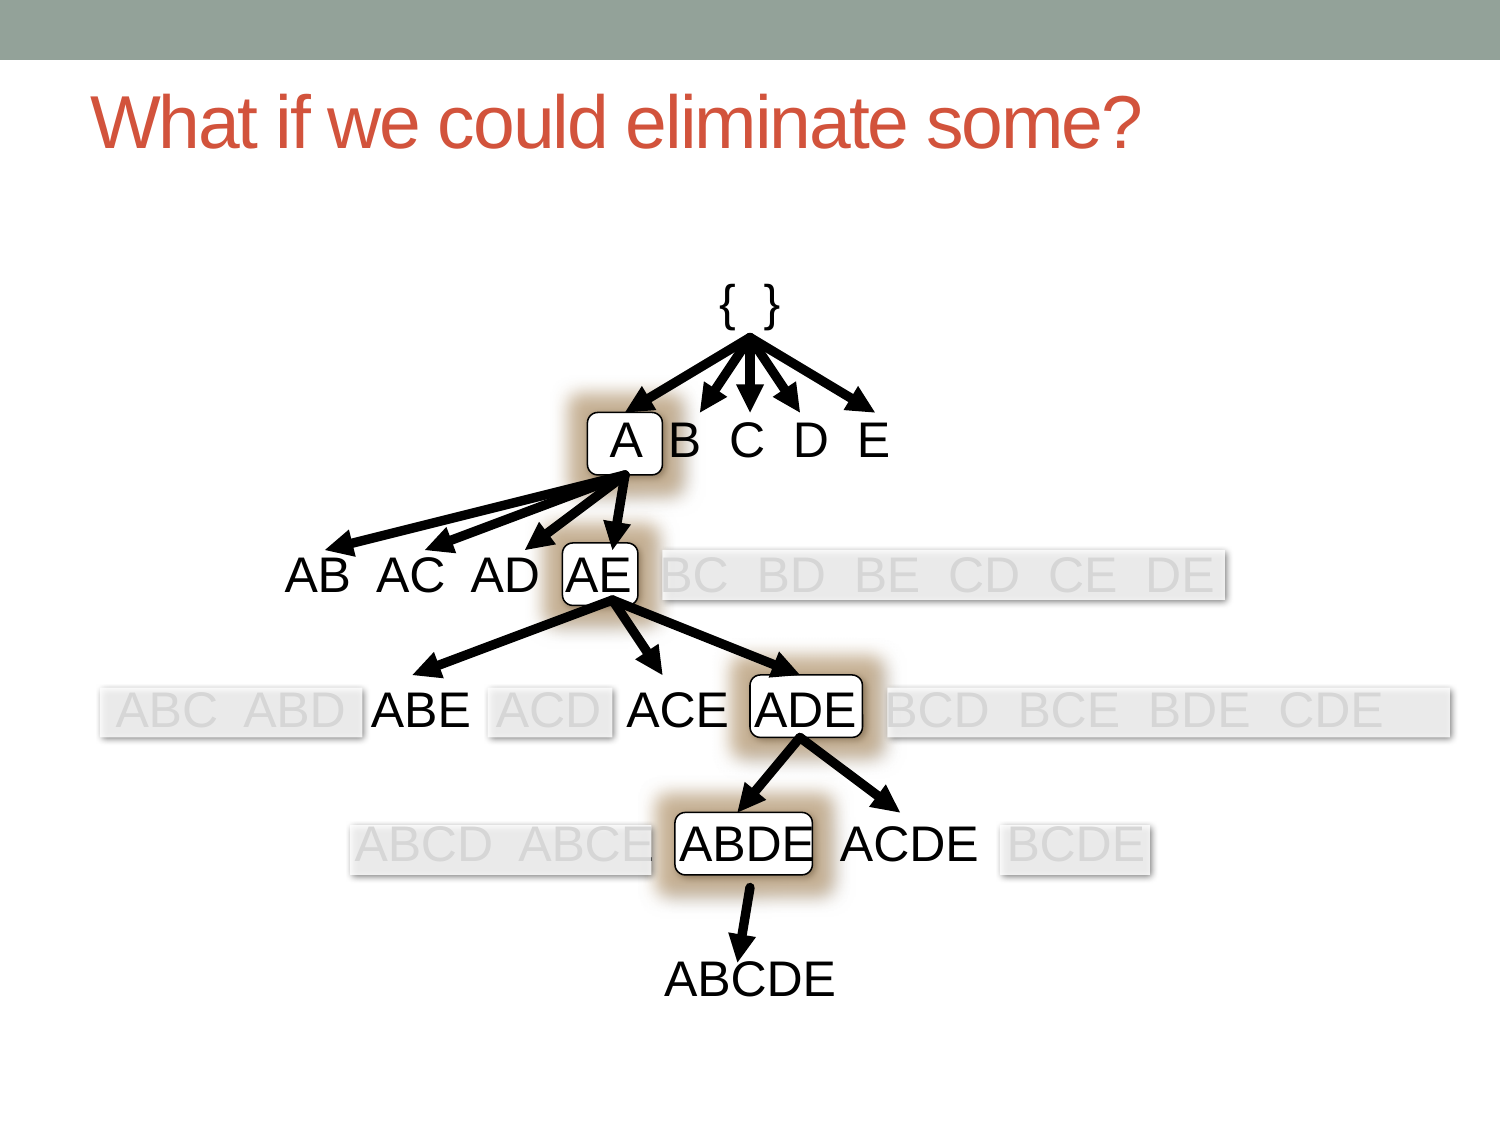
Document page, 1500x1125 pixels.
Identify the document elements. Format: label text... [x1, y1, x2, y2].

title What if we could eliminate some? [75, 37, 1425, 200]
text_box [737, 737, 901, 813]
text_box [662, 549, 1226, 601]
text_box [324, 474, 626, 551]
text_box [349, 824, 1151, 876]
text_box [99, 687, 1451, 738]
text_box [624, 337, 876, 413]
list { } A B C D E AB AC AD AE BC BD BE CD CE DE ABC ABD ABE ACD ACE ADE BCD BCE BDE CDE ABCD ABCE ABDE ACDE BCDE ABCDE [75, 262, 1425, 1063]
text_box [737, 887, 751, 963]
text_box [412, 599, 801, 676]
